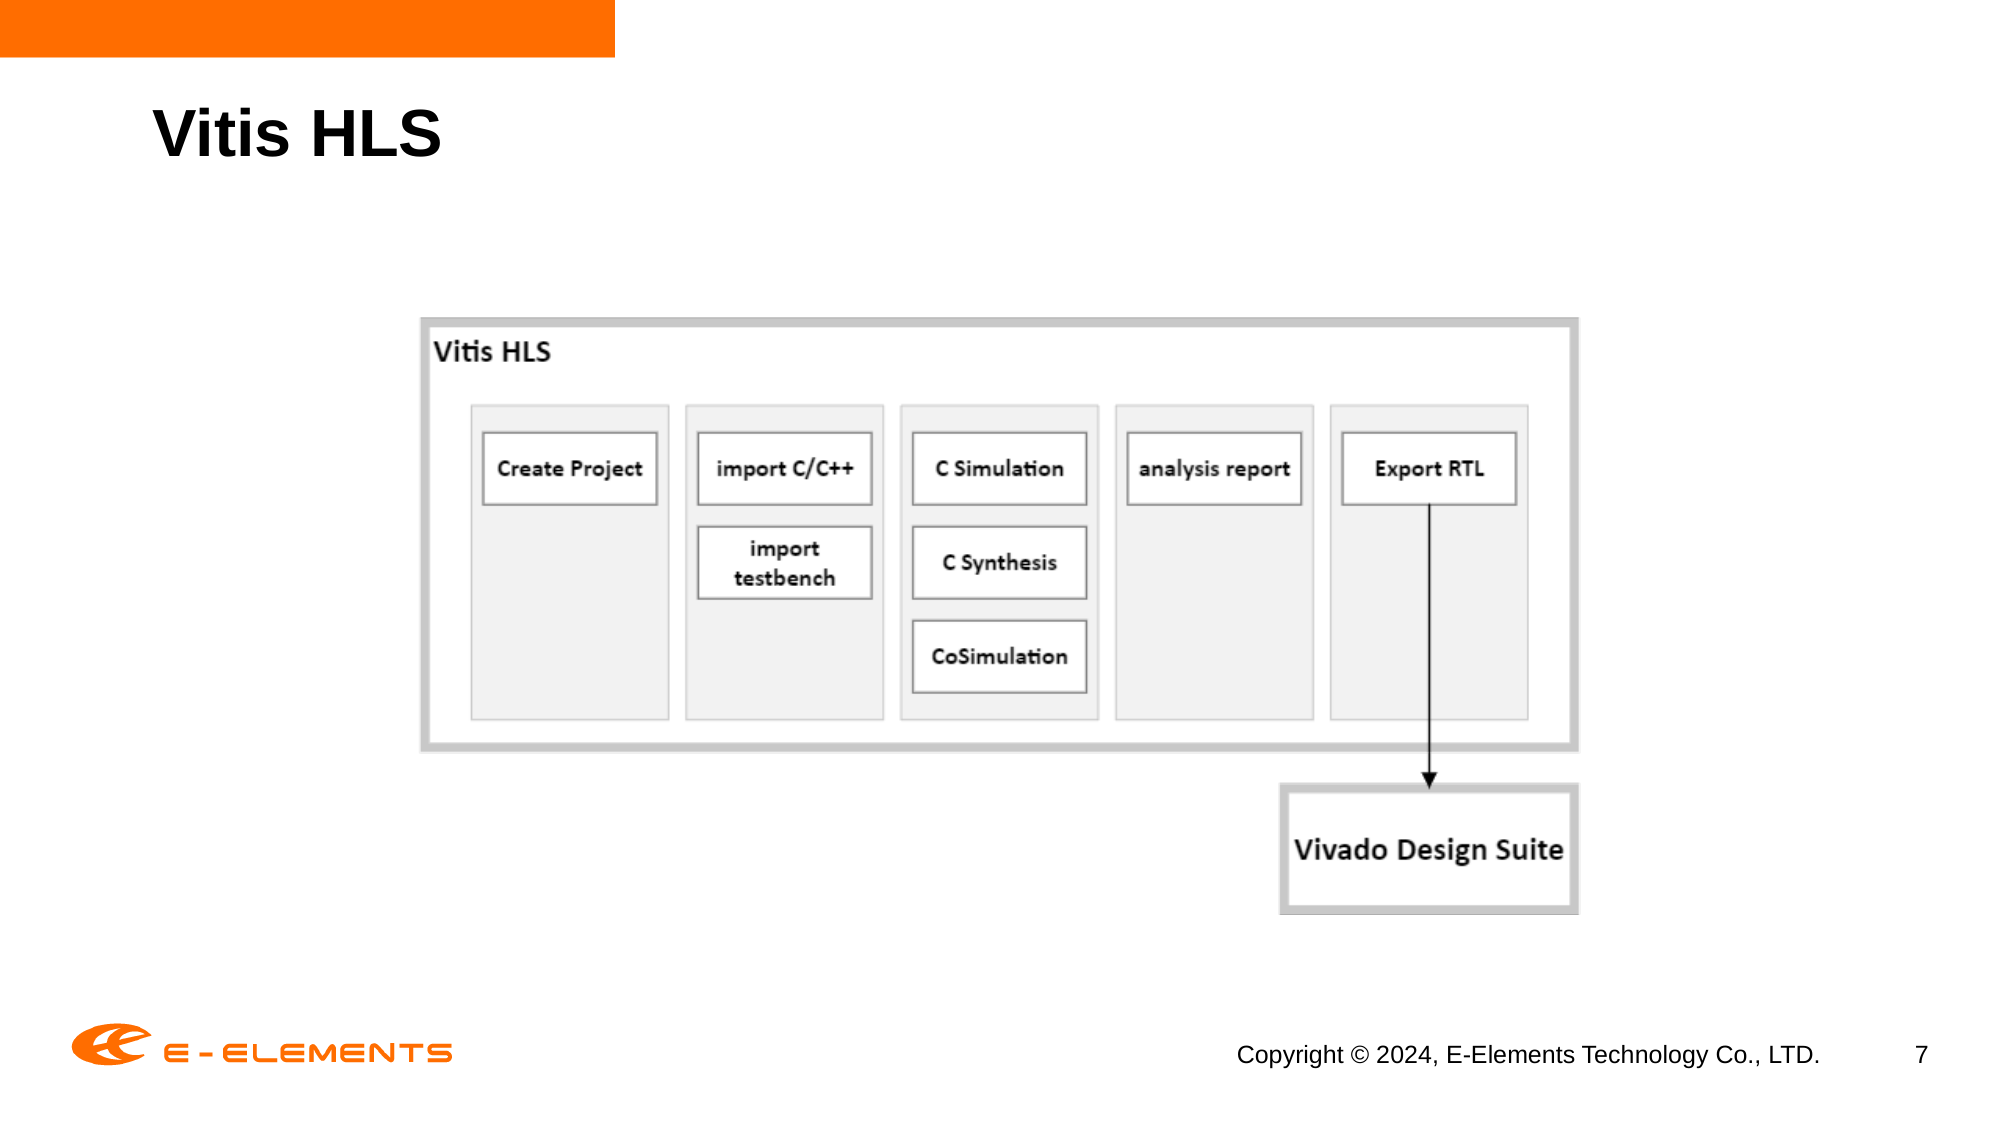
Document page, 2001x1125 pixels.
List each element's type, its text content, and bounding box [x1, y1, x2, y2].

title Vitis HLS [137, 81, 1863, 179]
picture [0, 0, 2001, 1125]
slide_number 7 [1836, 1024, 1944, 1084]
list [410, 315, 1590, 918]
footer Copyright © 2024, E-Elements Technology Co., LTD. [1161, 1024, 1836, 1084]
